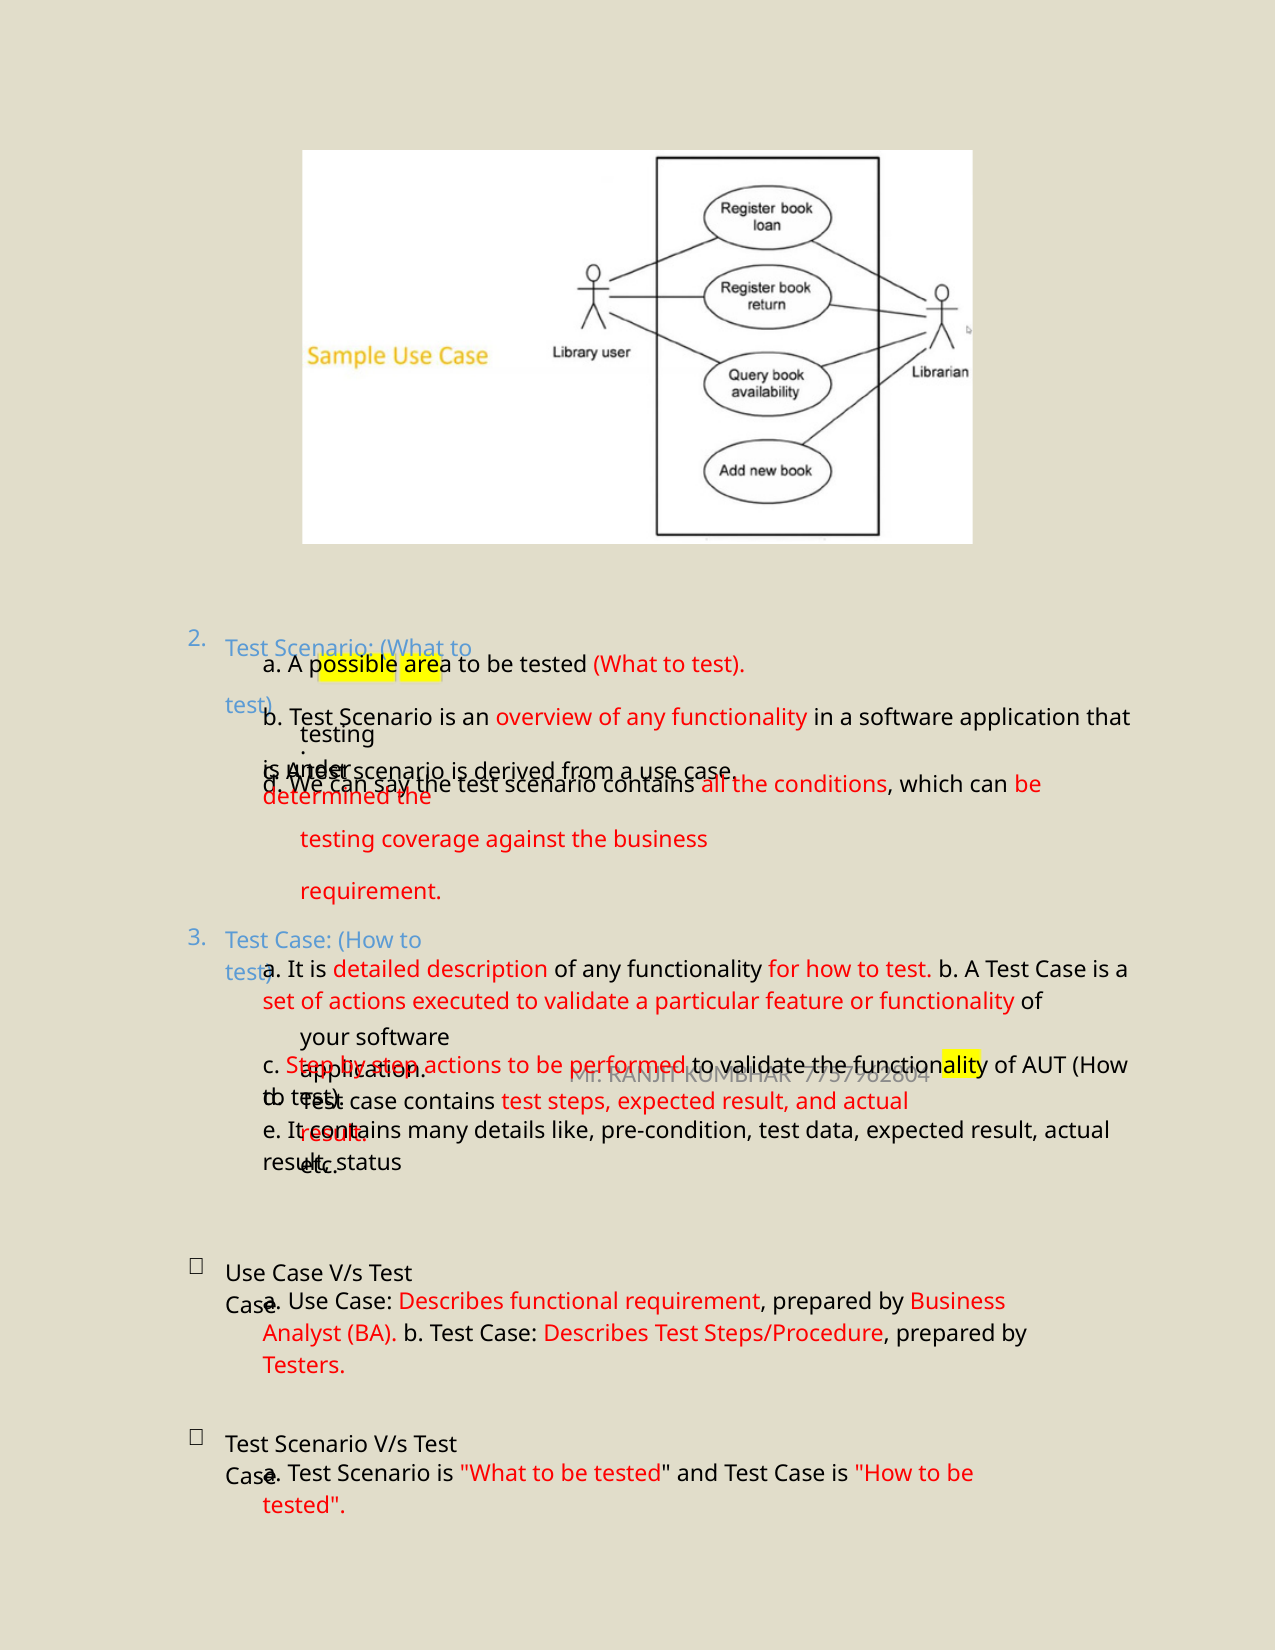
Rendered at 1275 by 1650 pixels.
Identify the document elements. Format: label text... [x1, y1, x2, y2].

text_box c. Step by step actions to be performed to validate the functionality of AUT (How to test). [909, 1046, 1138, 1110]
text_box  [187, 1418, 199, 1451]
text_box a. Test Scenario is "What to be tested" and Test Case is "How to be tested". [262, 1453, 1007, 1518]
text_box Test Scenario: (What to test) [225, 603, 508, 719]
text_box 2. [187, 618, 212, 651]
text_box 3. [187, 917, 212, 950]
text_box a. It is detailed description of any functionality for how to test. b. A Test Case is a set of actions executed to validate a particular feature or functionality of [262, 949, 1148, 1014]
text_box e. It contains many details like, pre-condition, test data, expected result, actual result, status [262, 1110, 1148, 1175]
text_box Test case contains test steps, expected result, and actual result. [300, 1081, 909, 1110]
text_box your software application. [300, 1017, 555, 1046]
text_box Test Scenario V/s Test Case [225, 1425, 495, 1490]
text_box [972, 503, 979, 561]
text_box Use Case V/s Test Case [225, 1253, 452, 1318]
text_box testing coverage against the business requirement. [300, 799, 791, 905]
footer Mr. RANJIT KUMBHAR 7757962804 [512, 1042, 988, 1103]
text_box c. A test scenario is derived from a use case. d. We can say the test scenario contains all the conditions, which can be determined the [262, 732, 1148, 810]
text_box a. A possible area to be tested (What to test). b. Test Scenario is an overview of any functionality in a software application that is under [262, 666, 1148, 732]
text_box d. [262, 1077, 288, 1110]
text_box Test Case: (How to test) [225, 921, 461, 986]
text_box c. Step by step actions to be performed to validate the functionality of AUT (How to test). [262, 1046, 512, 1110]
text_box [302, 150, 973, 544]
text_box a. Use Case: Describes functional requirement, prepared by Business Analyst (BA). b. Test Case: Describes Test Steps/Procedure, prepared by Testers. [262, 1282, 1064, 1379]
text_box etc. [300, 1146, 341, 1179]
text_box  [187, 1246, 199, 1279]
